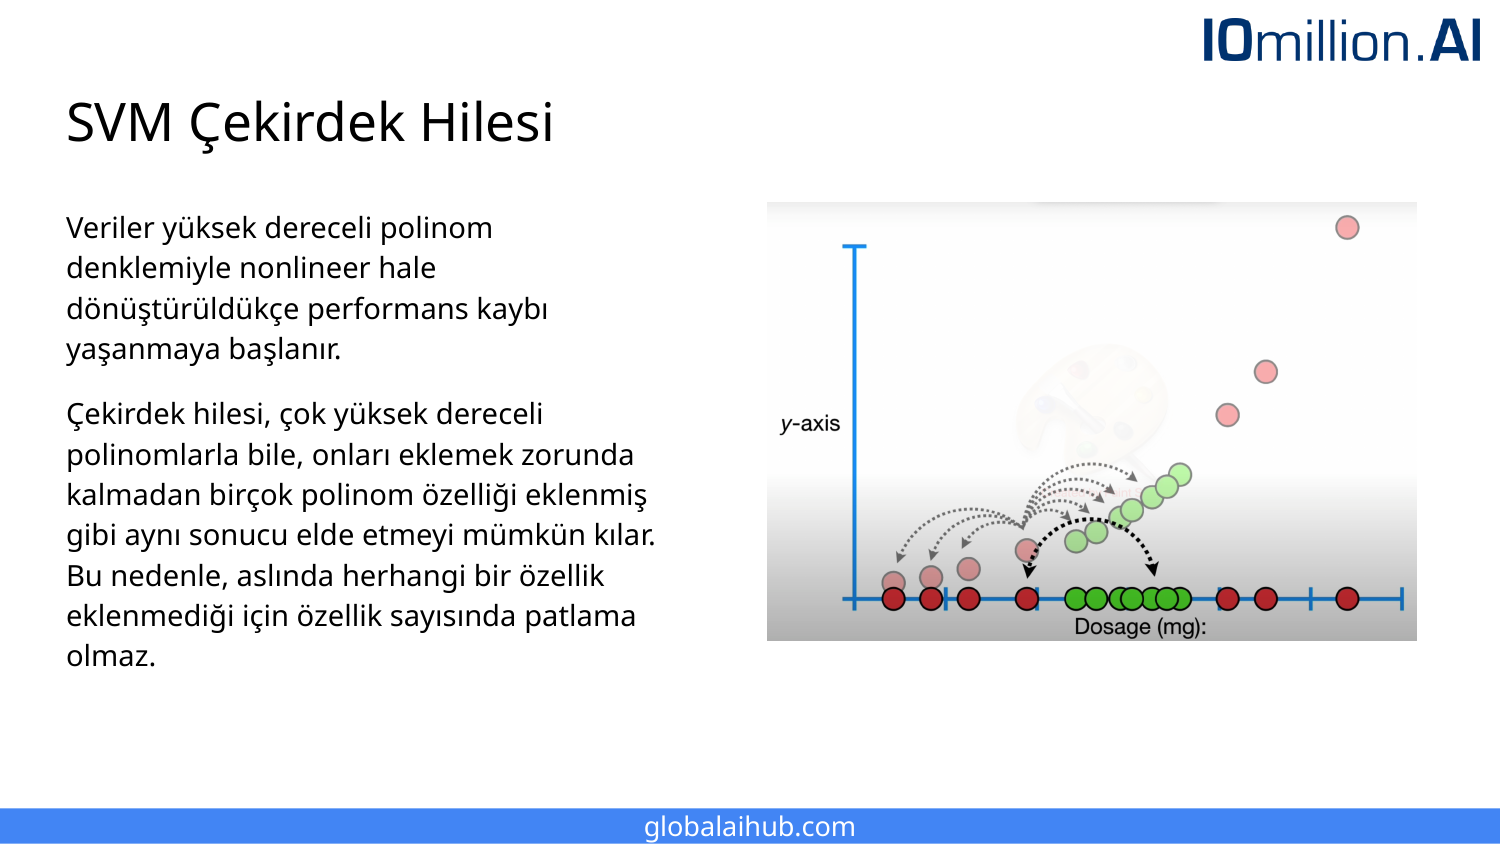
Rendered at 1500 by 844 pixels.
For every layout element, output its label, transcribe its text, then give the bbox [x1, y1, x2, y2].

list Veriler yüksek dereceli polinom denklemiyle nonlineer hale dönüştürüldükçe performans kaybı yaşanmaya başlanır. Çekirdek hilesi, çok yüksek dereceli polinomlarla bile, onları eklemek zorunda kalmadan birçok polinom özelliği eklenmiş gibi aynı sonucu elde etmeyi mümkün kılar. Bu nedenle, aslında herhangi bir özellik eklenmediği için özellik sayısında patlama olmaz. [51, 189, 681, 750]
title SVM Çekirdek Hilesi [51, 72, 1449, 167]
picture [766, 202, 1417, 642]
picture [1204, 18, 1480, 61]
